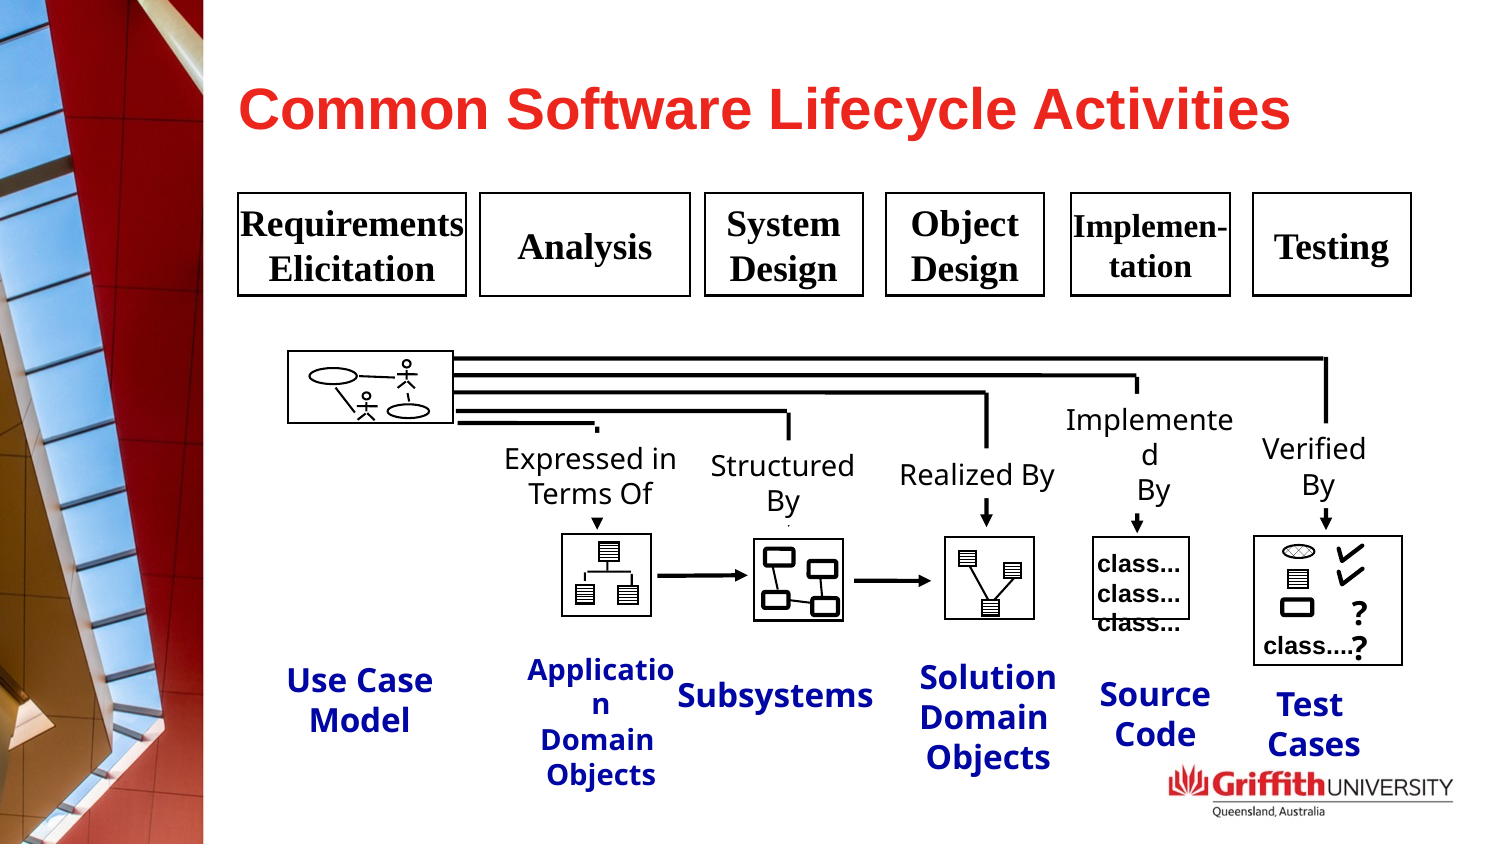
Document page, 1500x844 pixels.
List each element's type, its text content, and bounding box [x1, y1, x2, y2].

picture [0, 0, 1500, 844]
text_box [238, 192, 1412, 765]
title Common Software Lifecycle Activities [238, 71, 1432, 193]
